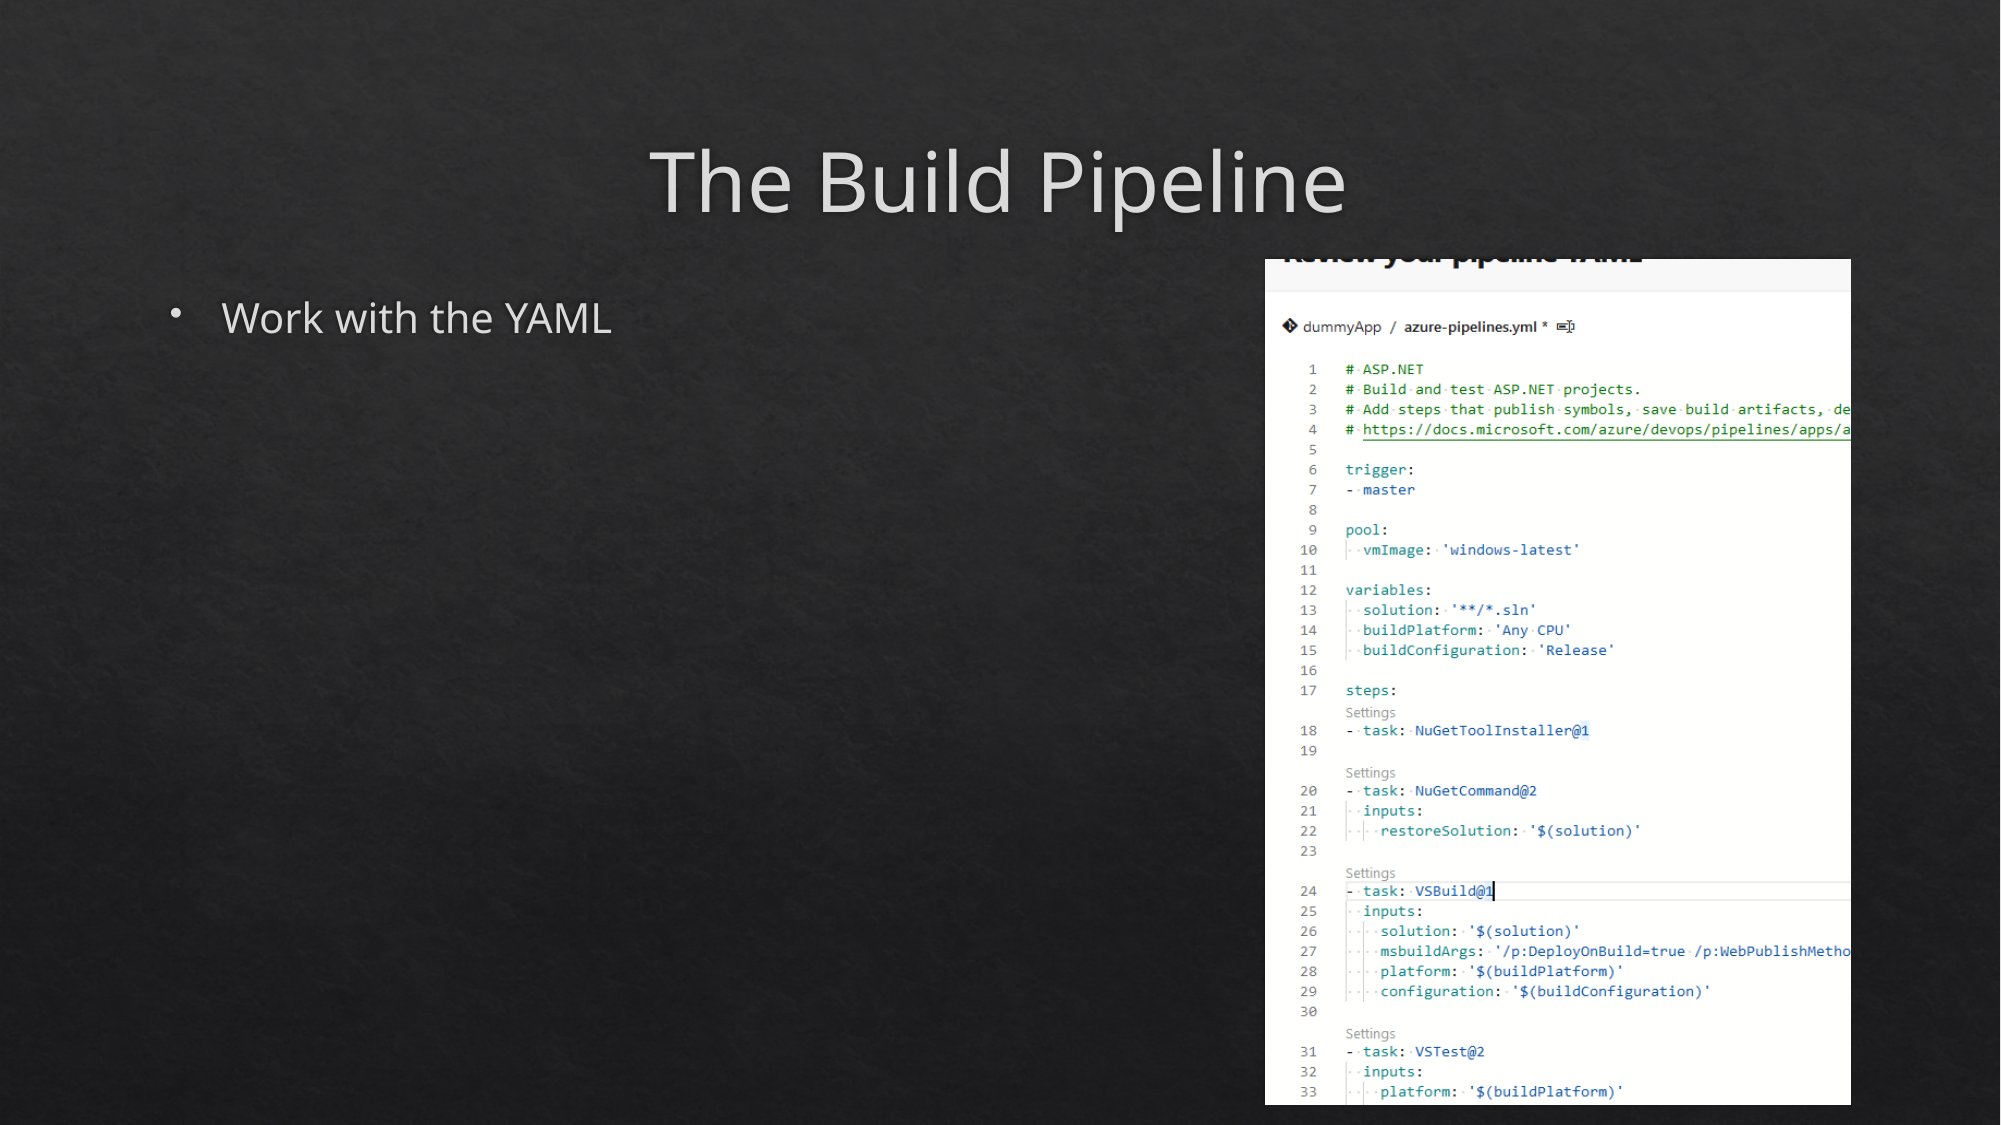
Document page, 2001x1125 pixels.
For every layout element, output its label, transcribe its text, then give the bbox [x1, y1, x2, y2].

title The Build Pipeline [149, 99, 1849, 260]
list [1265, 258, 1851, 1106]
list Work with the YAML [149, 284, 980, 950]
